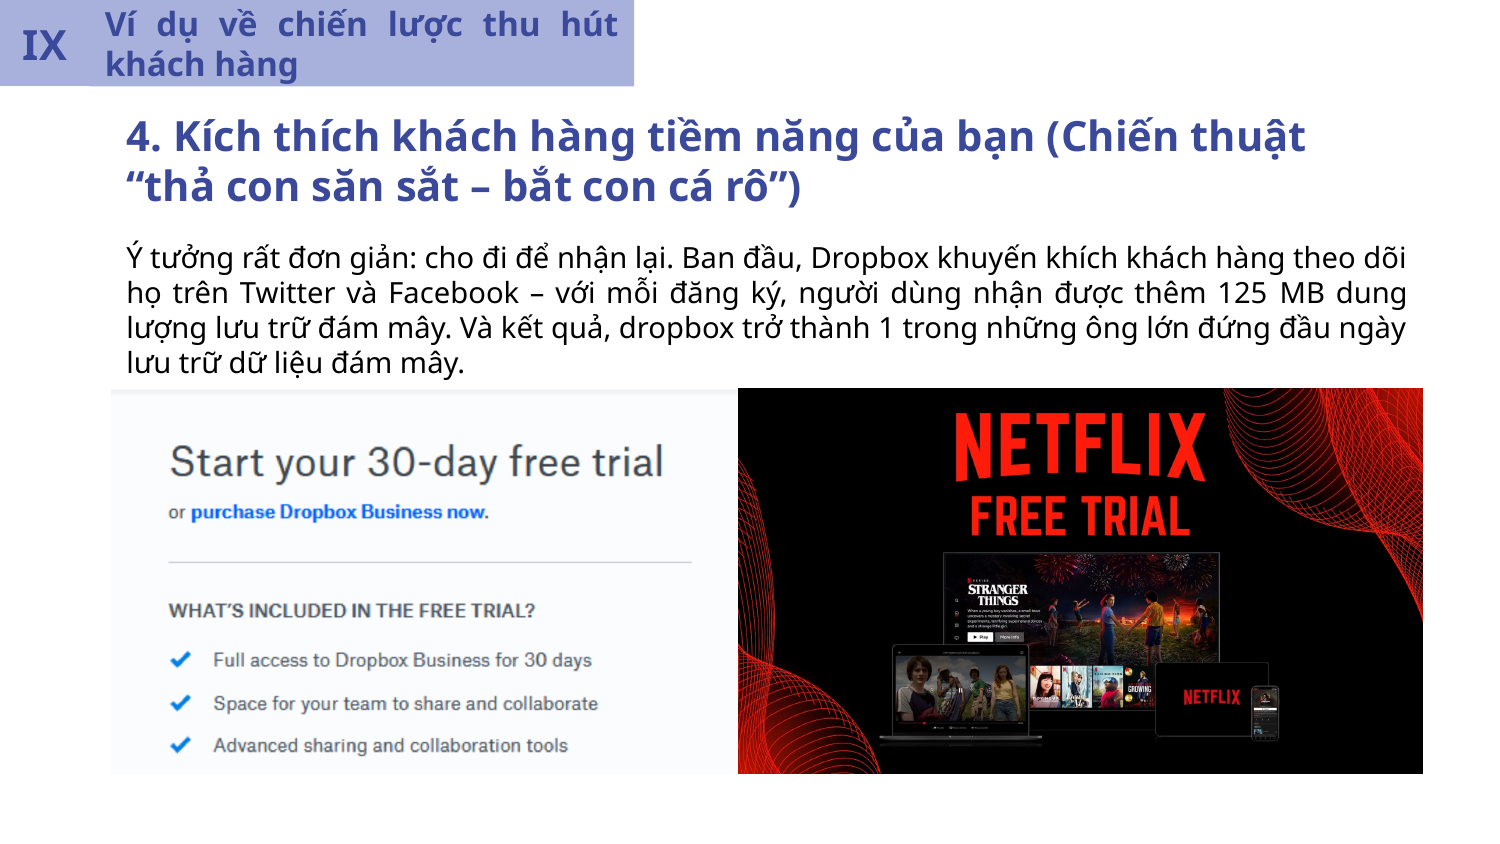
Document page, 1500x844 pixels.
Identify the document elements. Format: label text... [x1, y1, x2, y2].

text_box Ý tưởng rất đơn giản: cho đi để nhận lại. Ban đầu, Dropbox khuyến khích khách hàng theo dõi họ trên Twitter và Facebook – với mỗi đăng ký, người dùng nhận được thêm 125 MB dung lượng lưu trữ đám mây. Và kết quả, dropbox trở thành 1 trong những ông lớn đứng đầu ngày lưu trữ dữ liệu đám mây. [111, 232, 1423, 388]
text_box 4. Kích thích khách hàng tiềm năng của bạn (Chiến thuật “thả con săn sắt – bắt con cá rô”) [111, 94, 1332, 225]
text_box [0, 0, 635, 87]
picture [111, 388, 1423, 774]
